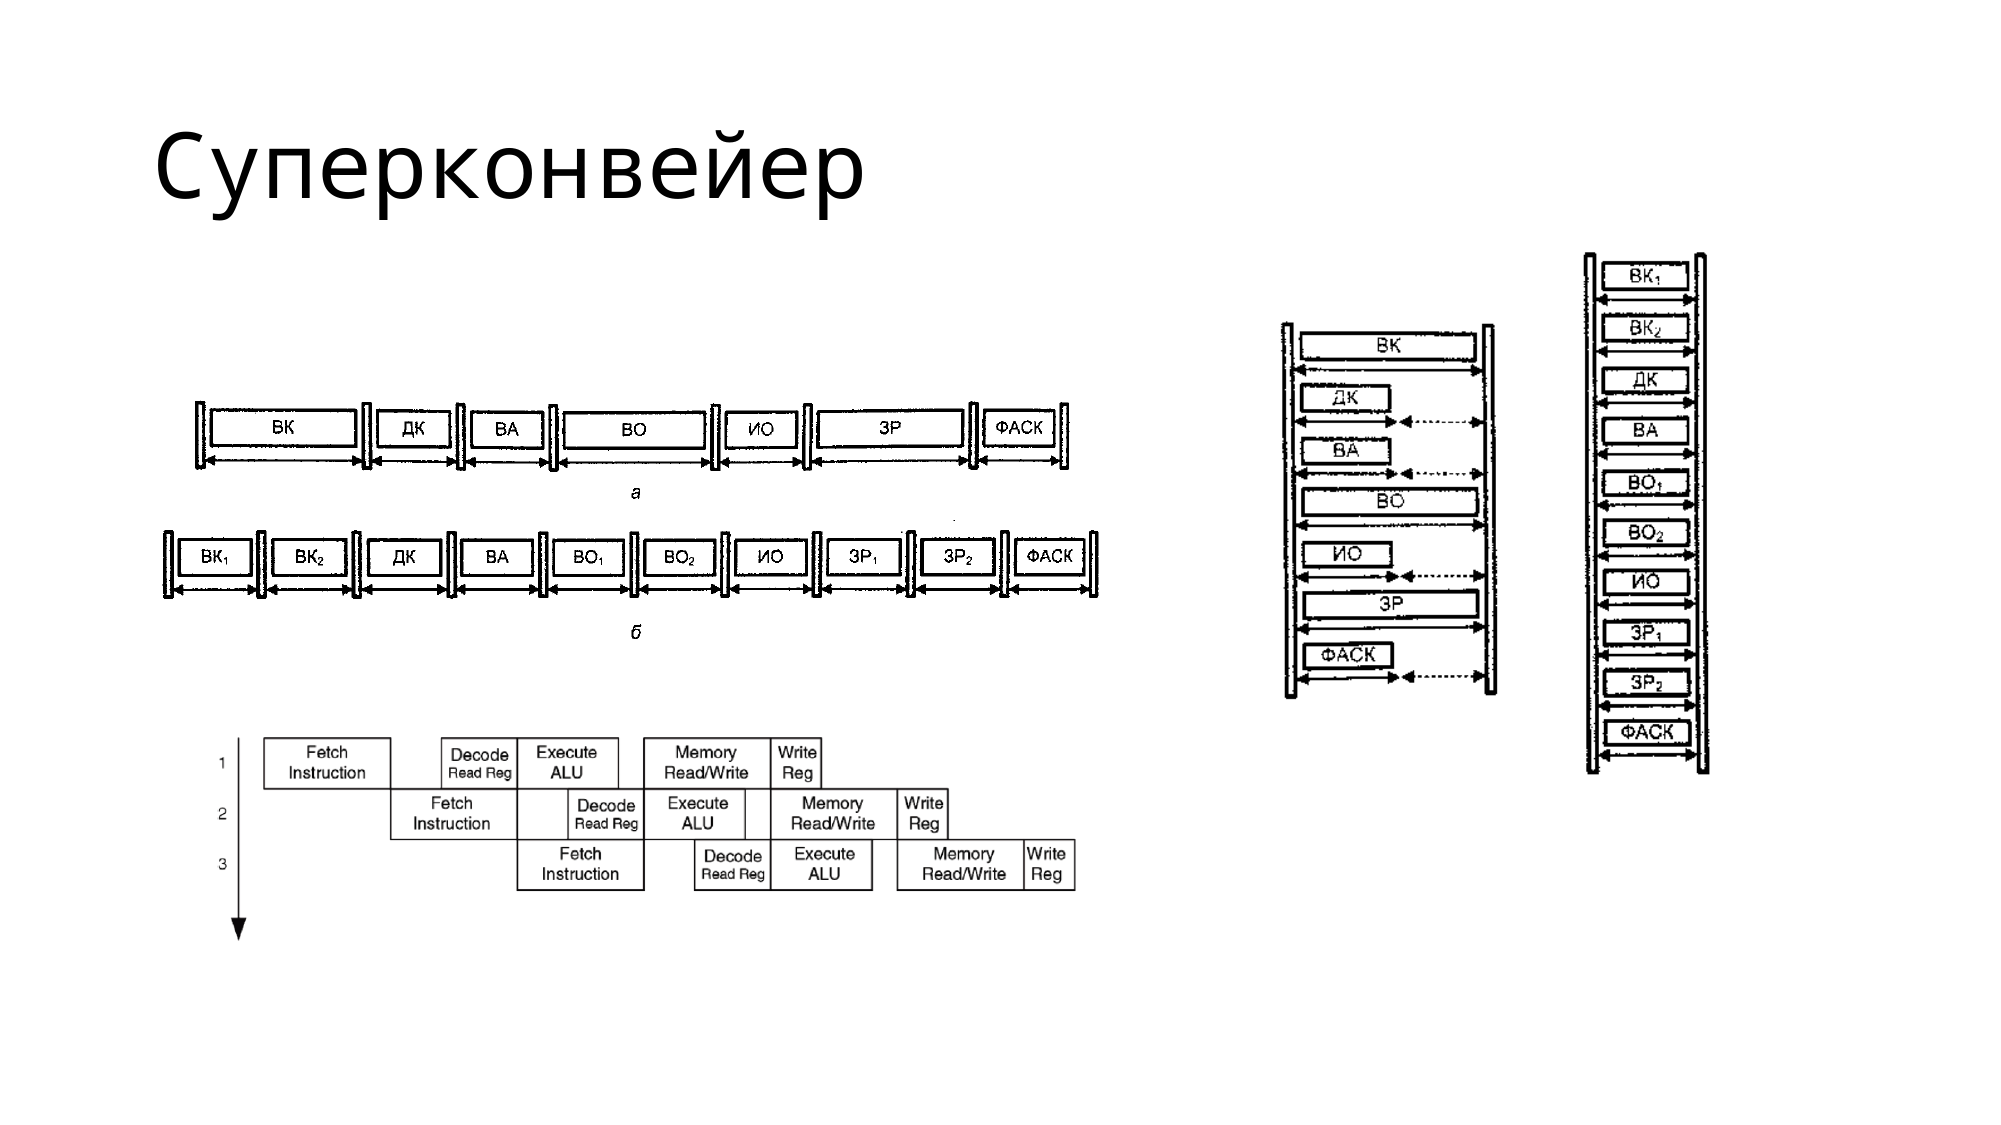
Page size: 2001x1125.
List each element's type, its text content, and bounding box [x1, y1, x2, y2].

title Суперконвейер [137, 59, 1863, 278]
picture [137, 383, 1115, 653]
picture [205, 221, 1756, 943]
